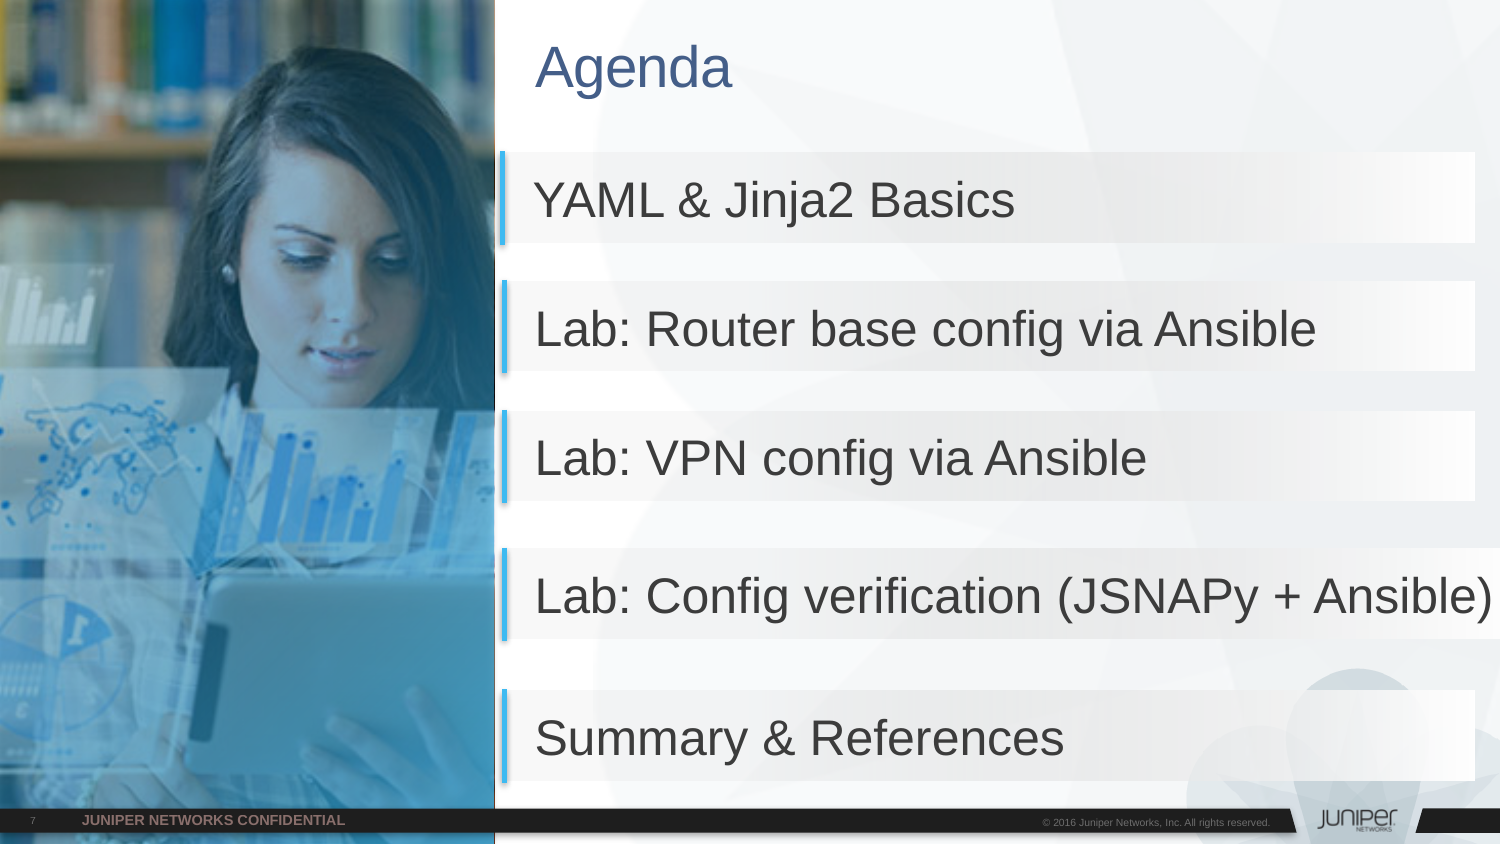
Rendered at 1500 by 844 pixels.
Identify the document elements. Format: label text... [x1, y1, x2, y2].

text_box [504, 685, 1475, 784]
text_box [504, 275, 1475, 374]
title Agenda [525, 0, 1396, 100]
picture [0, 0, 495, 808]
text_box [504, 405, 1475, 504]
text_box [502, 146, 1475, 245]
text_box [504, 543, 1500, 642]
picture [1309, 804, 1406, 837]
